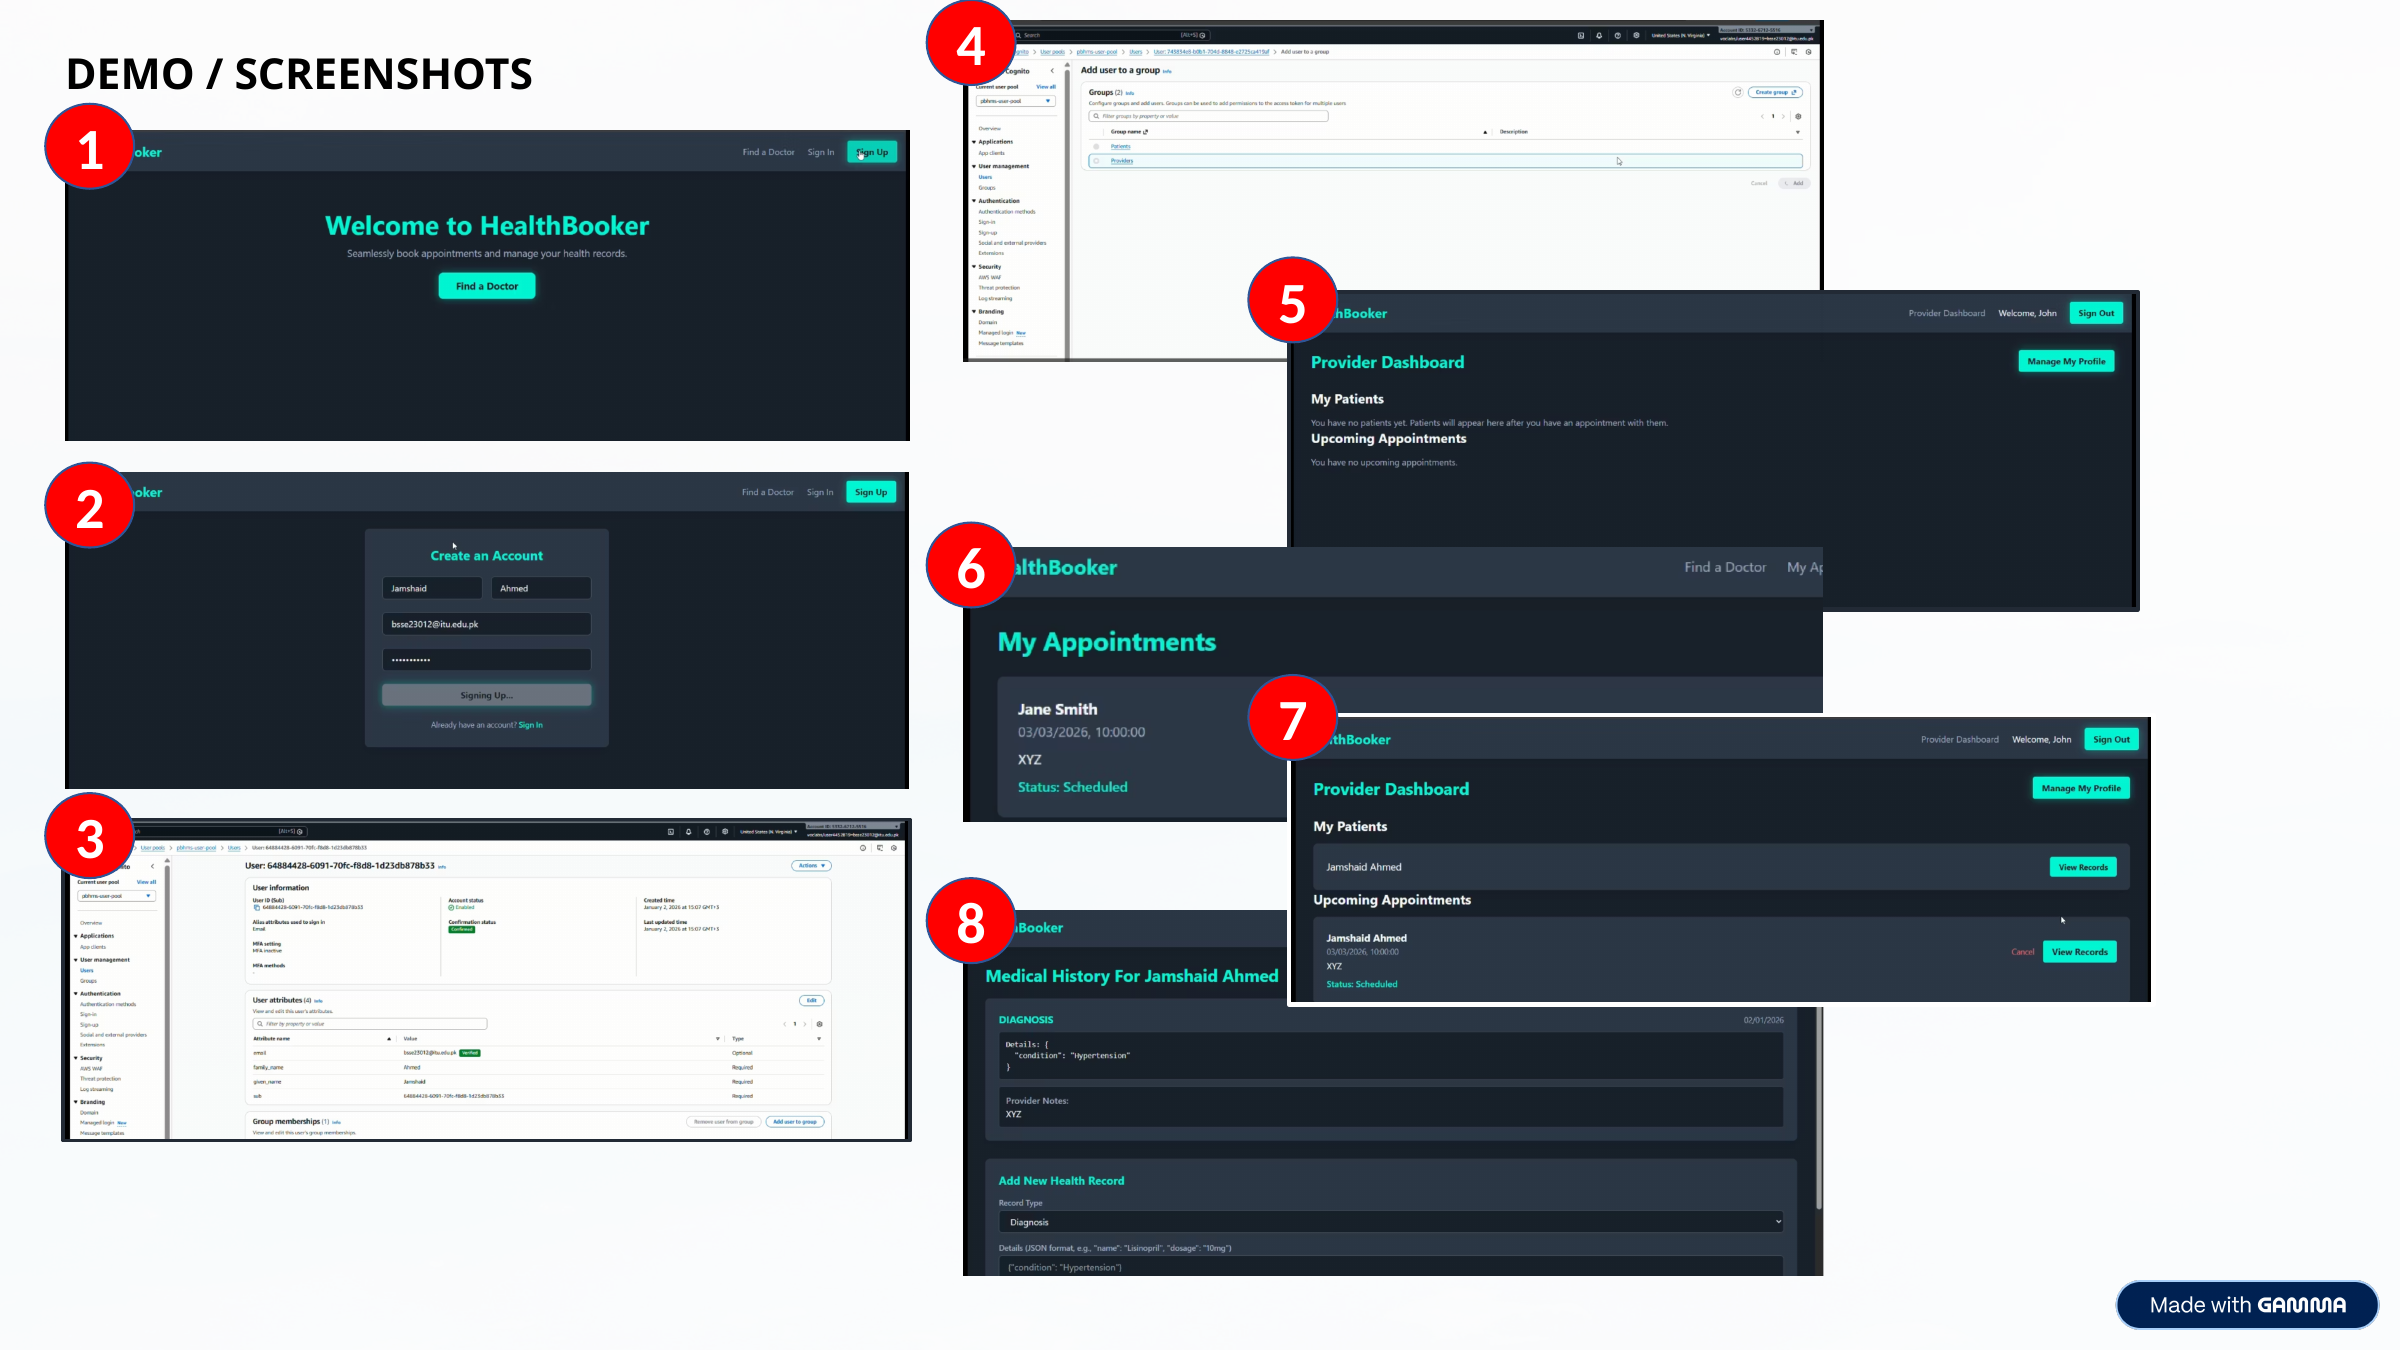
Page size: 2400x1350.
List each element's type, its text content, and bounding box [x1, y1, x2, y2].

text_box DEMO / SCREENSHOTS [65, 44, 532, 99]
picture [2106, 1271, 2389, 1339]
text_box 2 [44, 461, 120, 541]
picture [64, 472, 909, 789]
text_box 1 [44, 102, 132, 183]
picture [963, 20, 2152, 1276]
text_box 6 [925, 521, 1013, 608]
picture [64, 130, 910, 441]
picture [65, 821, 909, 1139]
text_box 3 [44, 792, 133, 872]
text_box 8 [925, 877, 1016, 964]
text_box 4 [925, 0, 1011, 86]
